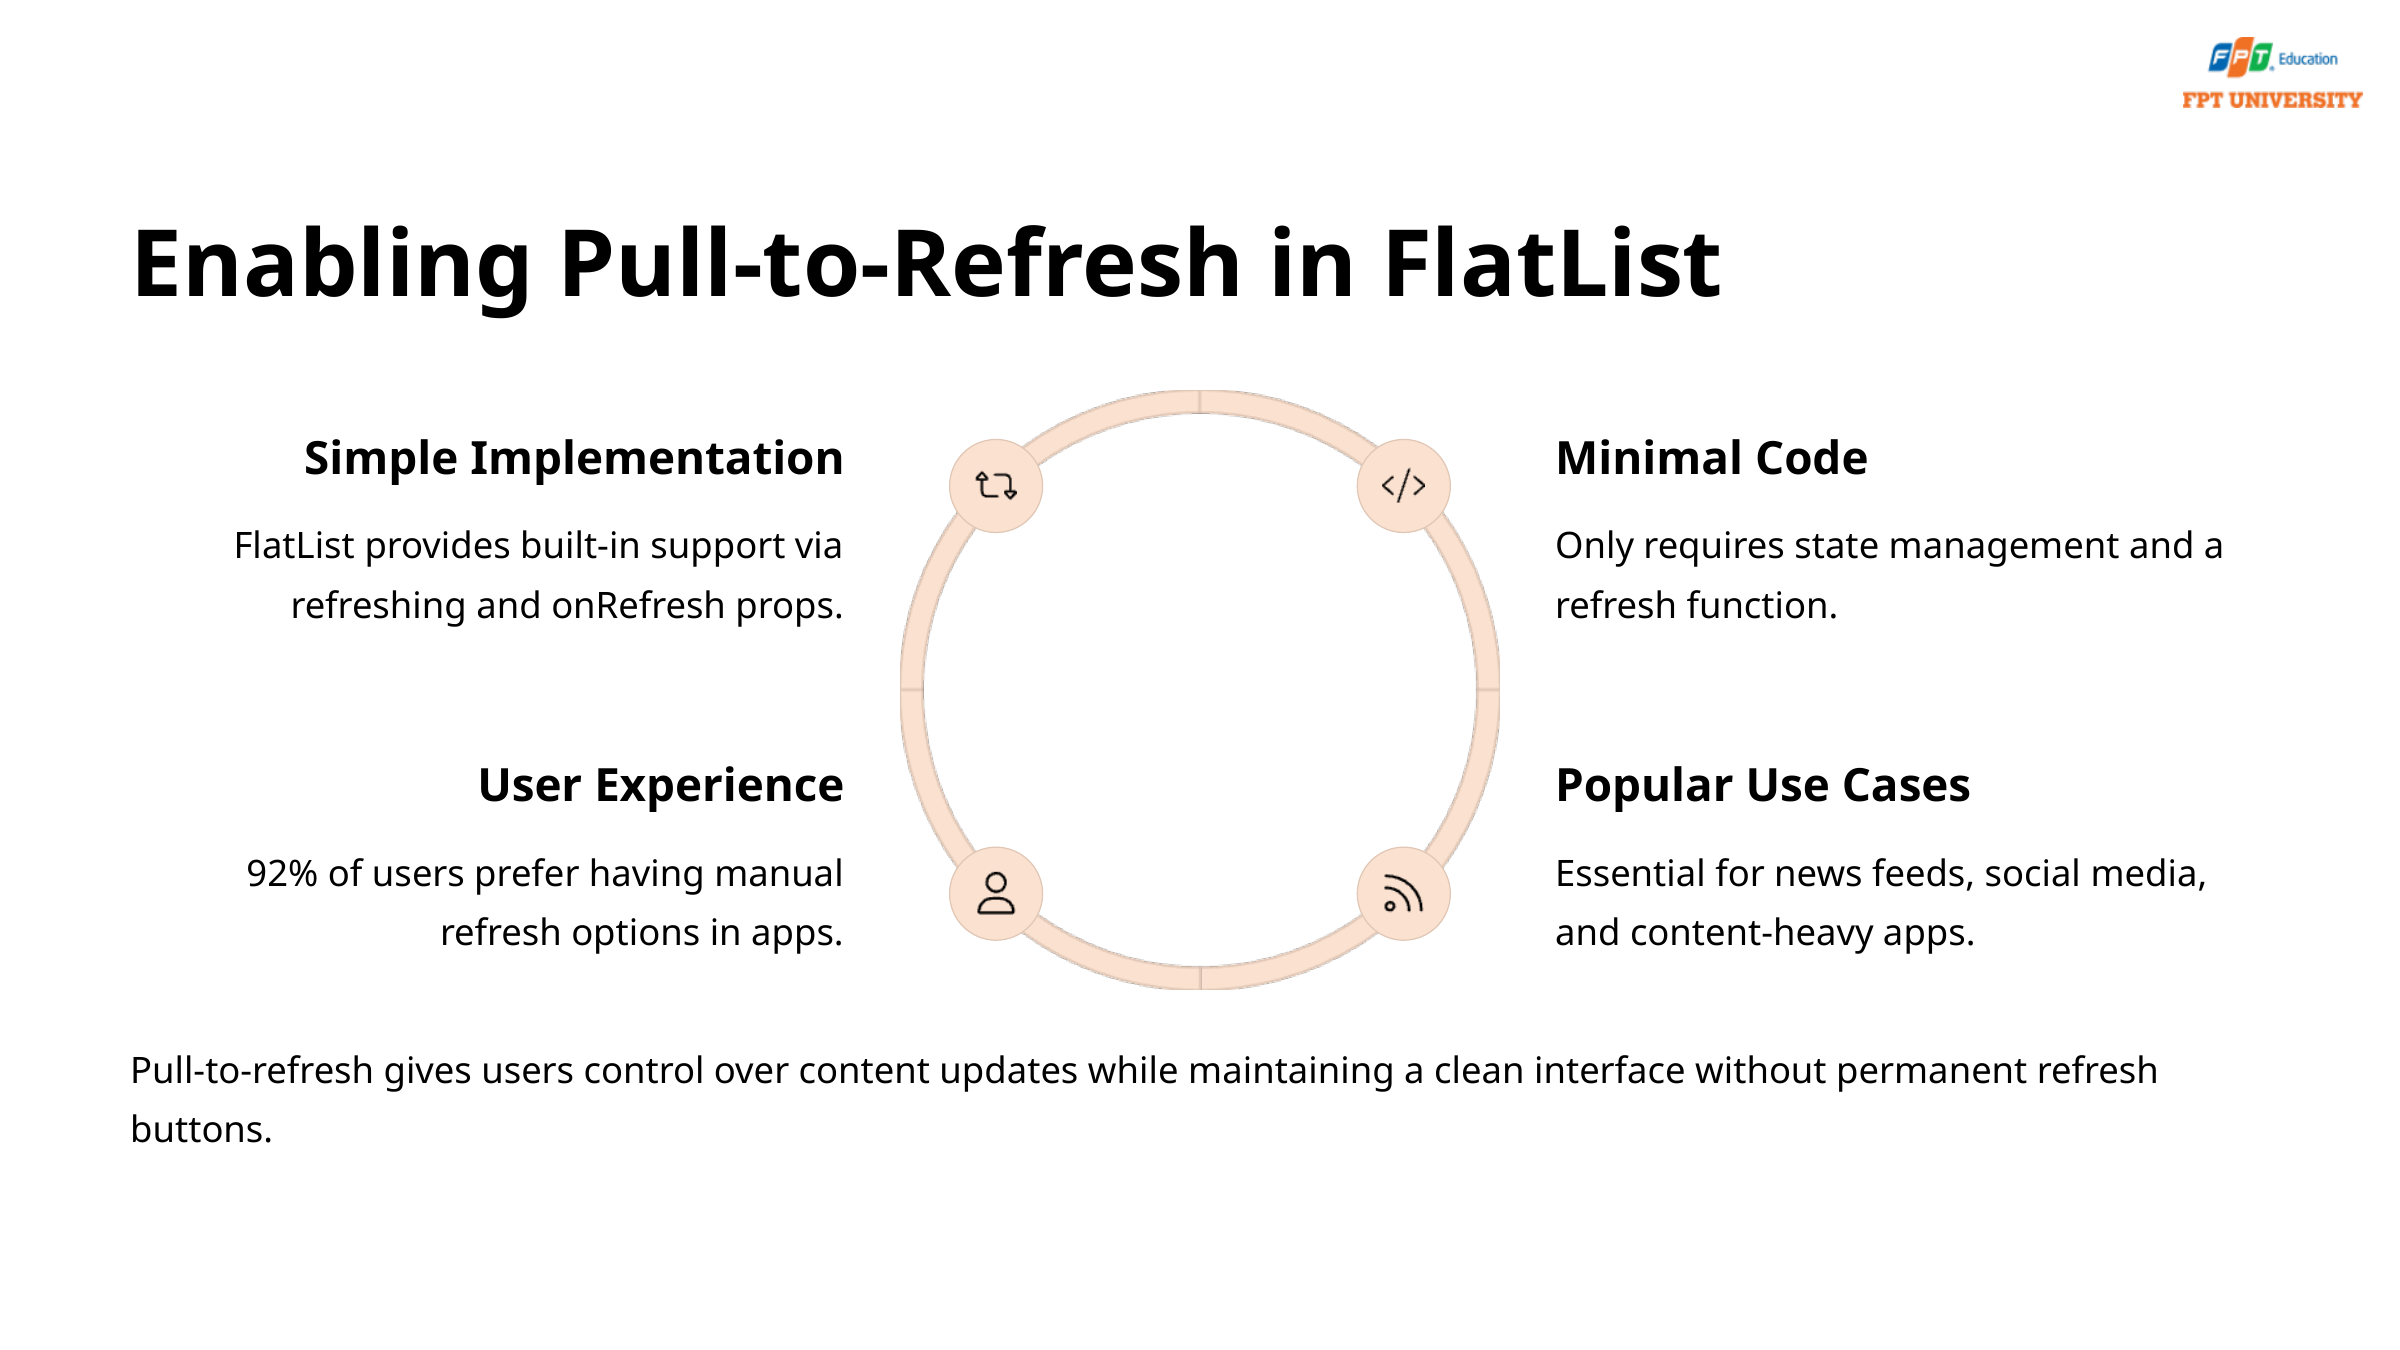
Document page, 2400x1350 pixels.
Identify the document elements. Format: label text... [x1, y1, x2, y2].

text_box User Experience [379, 753, 845, 812]
picture [900, 390, 1500, 990]
text_box Minimal Code [1555, 426, 2021, 485]
picture [2182, 37, 2363, 108]
text_box Simple Implementation [323, 426, 845, 485]
text_box Only requires state management and a refresh function. [1555, 506, 2270, 626]
text_box Enabling Pull-to-Refresh in FlatList [130, 199, 1705, 316]
text_box Popular Use Cases [1555, 753, 2021, 812]
text_box 92% of users prefer having manual refresh options in apps. [130, 834, 845, 954]
text_box FlatList provides built-in support via refreshing and onRefresh props. [130, 506, 845, 626]
text_box Pull-to-refresh gives users control over content updates while maintaining a clean interface without permanent refresh buttons. [130, 1031, 2270, 1151]
text_box Essential for news feeds, social media, and content-heavy apps. [1555, 834, 2270, 954]
